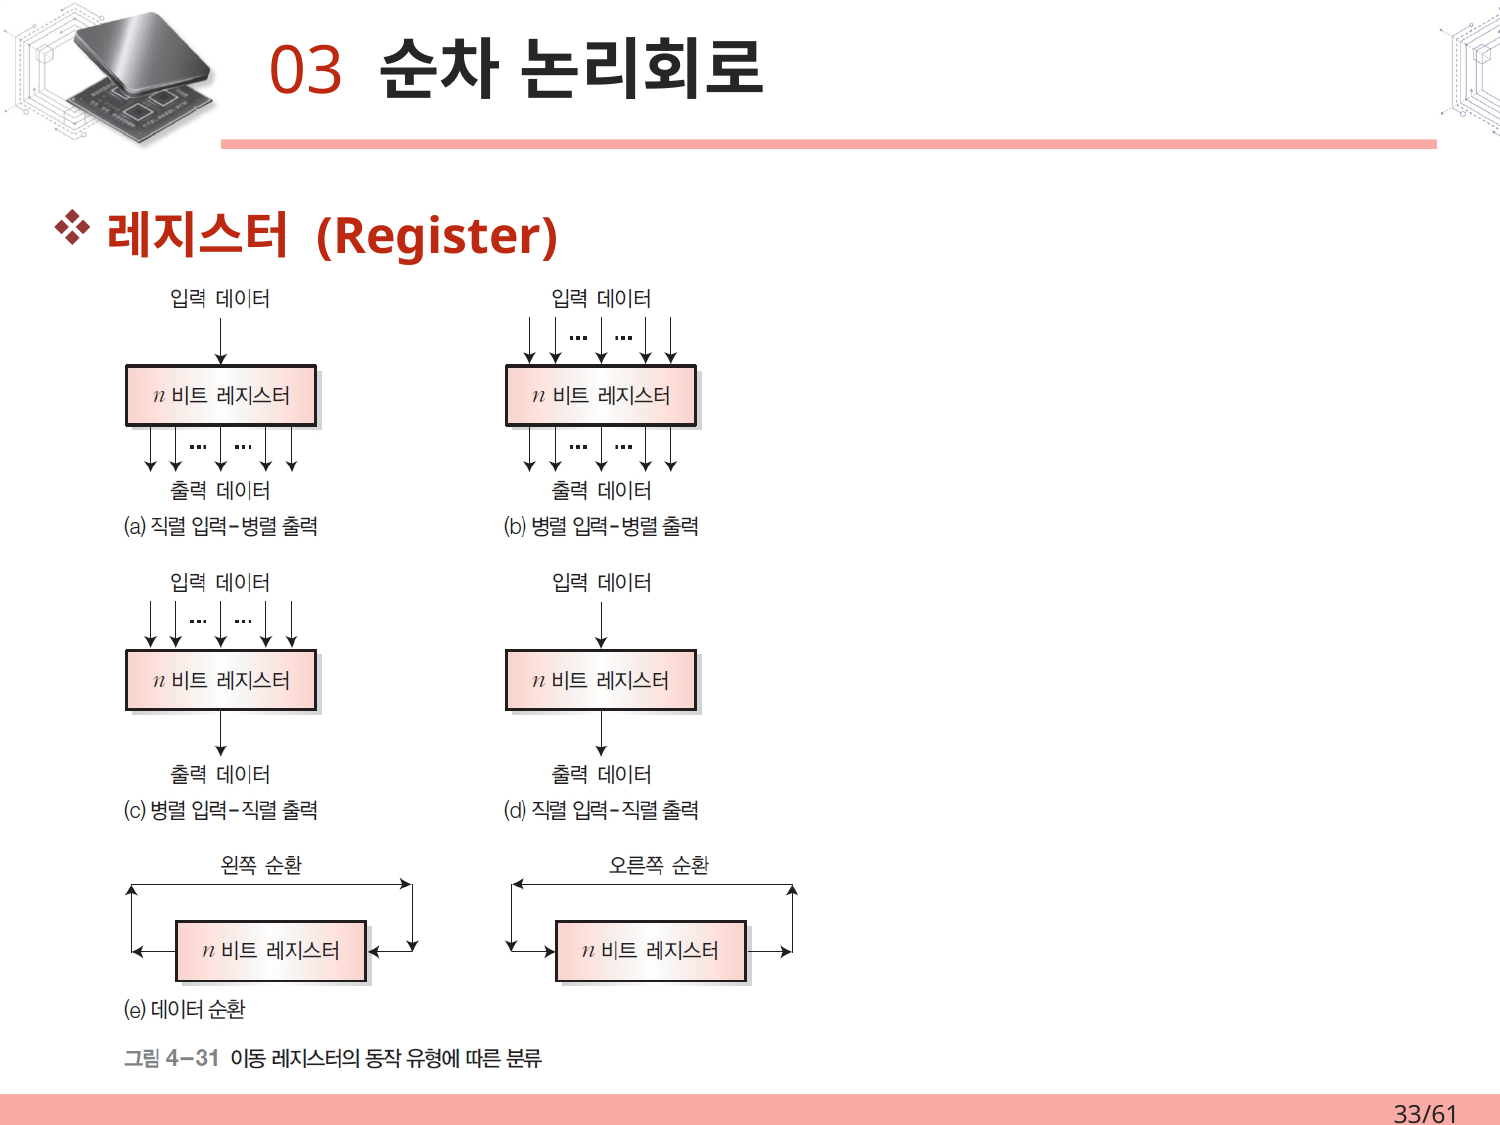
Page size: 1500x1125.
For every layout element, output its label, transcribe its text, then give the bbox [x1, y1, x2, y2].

picture [111, 278, 798, 1075]
list 레지스터 (Register) [35, 196, 1465, 1079]
picture [0, 1, 221, 155]
text_box 03 순차 논리회로 [253, 19, 1414, 115]
picture [1437, 0, 1500, 154]
